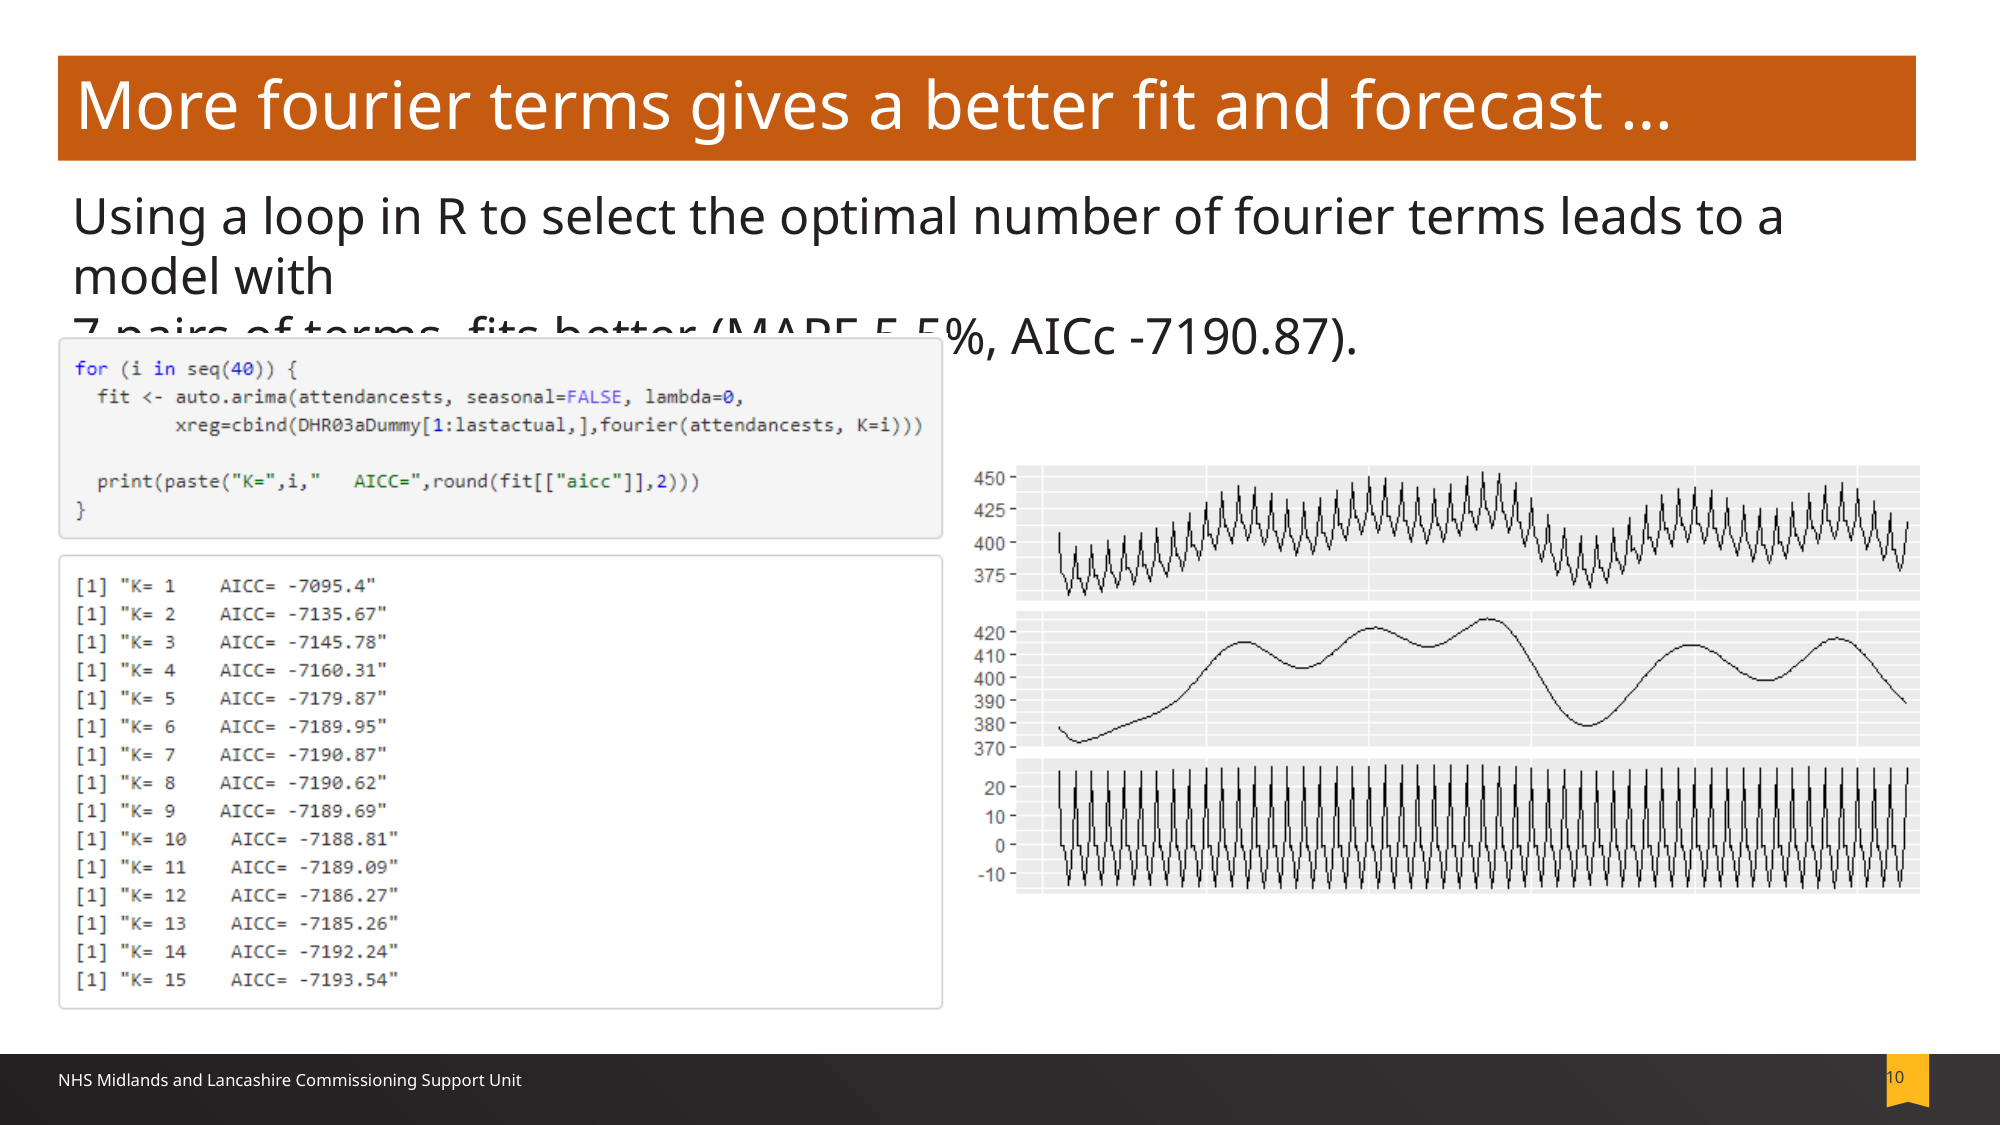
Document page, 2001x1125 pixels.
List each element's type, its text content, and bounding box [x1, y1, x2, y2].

picture [966, 455, 1920, 895]
footer NHS Midlands and Lancashire Commissioning Support Unit [58, 1053, 1838, 1124]
picture [54, 333, 948, 1016]
picture [0, 1054, 2000, 1125]
text_box More fourier terms gives a better fit and forecast … [58, 55, 1916, 161]
slide_number 10 [1874, 1053, 1916, 1103]
text_box Using a loop in R to select the optimal number of fourier terms leads to a model with 7 pairs of terms, fits better (MAPE 5.5%, AICc -7190.87). [58, 177, 1916, 672]
